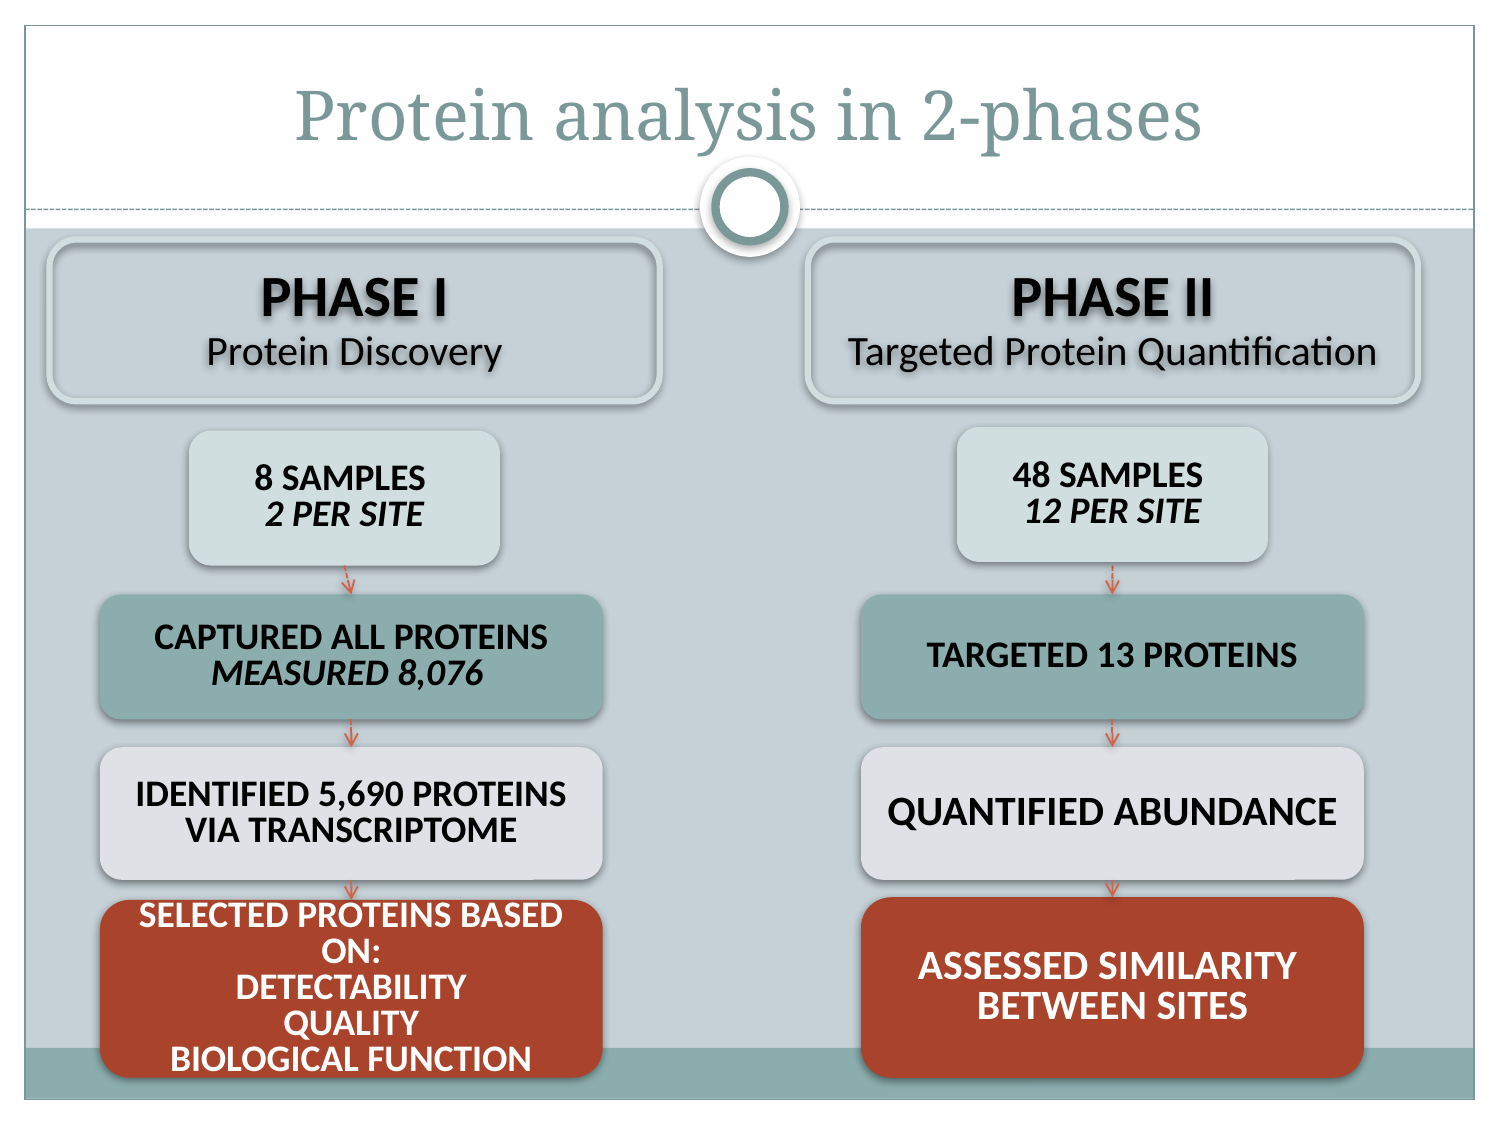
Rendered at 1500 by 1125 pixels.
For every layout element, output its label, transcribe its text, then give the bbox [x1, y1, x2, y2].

text_box Captured all proteins Measured 8,076 [99, 593, 604, 721]
text_box Identified 5,690 proteins via transcriptome [99, 746, 604, 881]
text_box PHASE II Targeted Protein Quantification [806, 238, 1419, 403]
text_box targeted 13 proteins [860, 593, 1365, 721]
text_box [344, 565, 352, 595]
text_box Assessed similarity between sites [860, 896, 1365, 1079]
title Protein analysis in 2-phases [49, 37, 1450, 162]
text_box 48 samples 12 per site [956, 426, 1269, 563]
text_box 8 samples 2 per site [188, 429, 501, 567]
text_box PHASE I Protein Discovery [48, 238, 661, 403]
text_box Quantified abundance [860, 746, 1365, 881]
text_box Selected proteins based on: Detectability Quality Biological Function [99, 899, 604, 1079]
